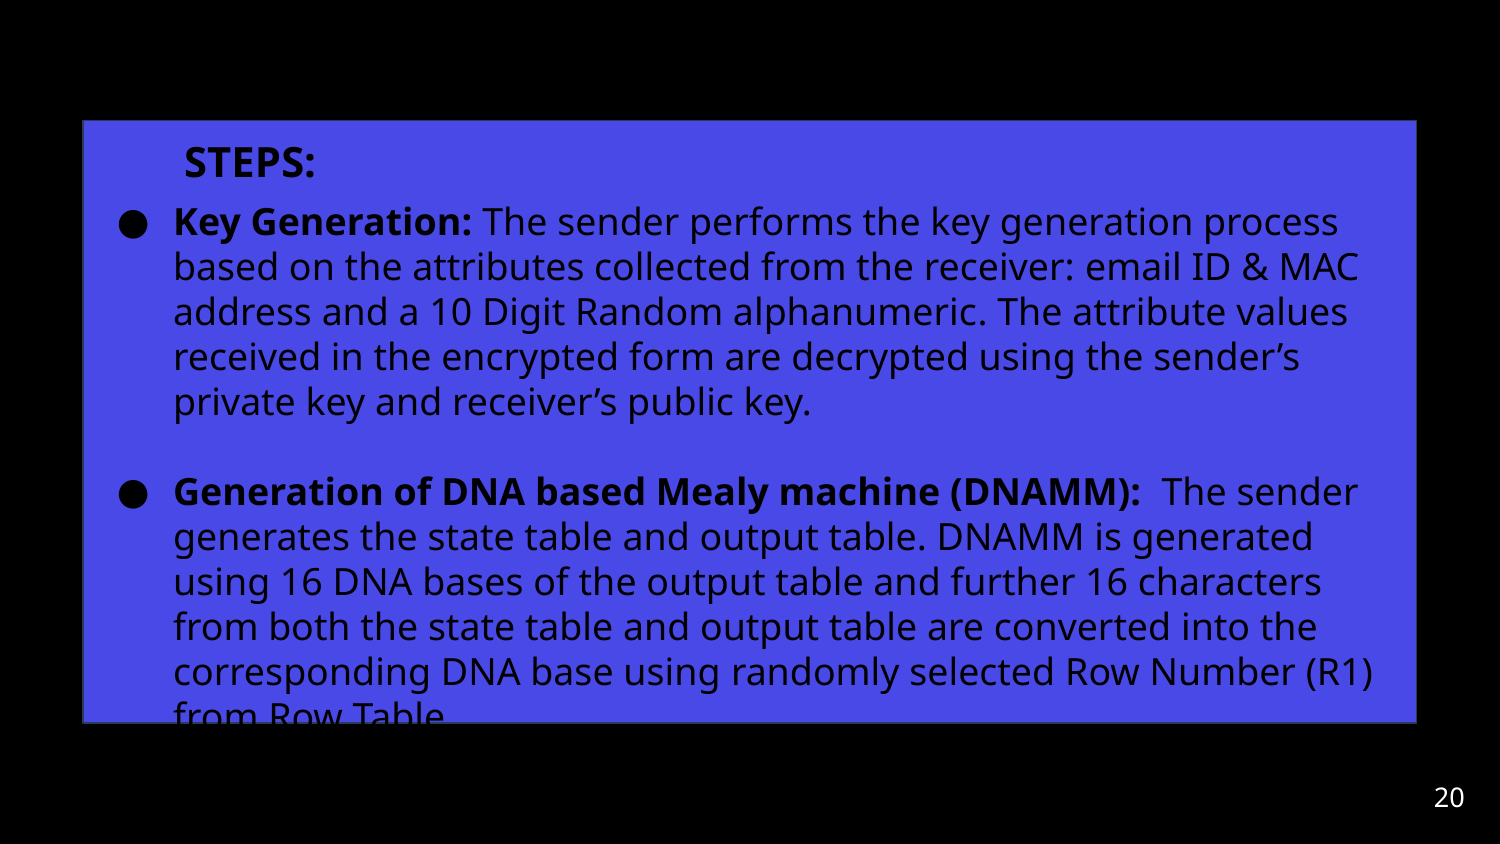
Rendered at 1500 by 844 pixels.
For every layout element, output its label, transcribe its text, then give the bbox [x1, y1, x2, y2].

text_box STEPS: Key Generation: The sender performs the key generation process based on the attributes collected from the receiver: email ID & MAC address and a 10 Digit Random alphanumeric. The attribute values received in the encrypted form are decrypted using the sender’s private key and receiver’s public key. Generation of DNA based Mealy machine (DNAMM): The sender generates the state table and output table. DNAMM is generated using 16 DNA bases of the output table and further 16 characters from both the state table and output table are converted into the corresponding DNA base using randomly selected Row Number (R1) from Row Table. [83, 120, 1417, 723]
slide_number ‹#› [1389, 764, 1480, 830]
